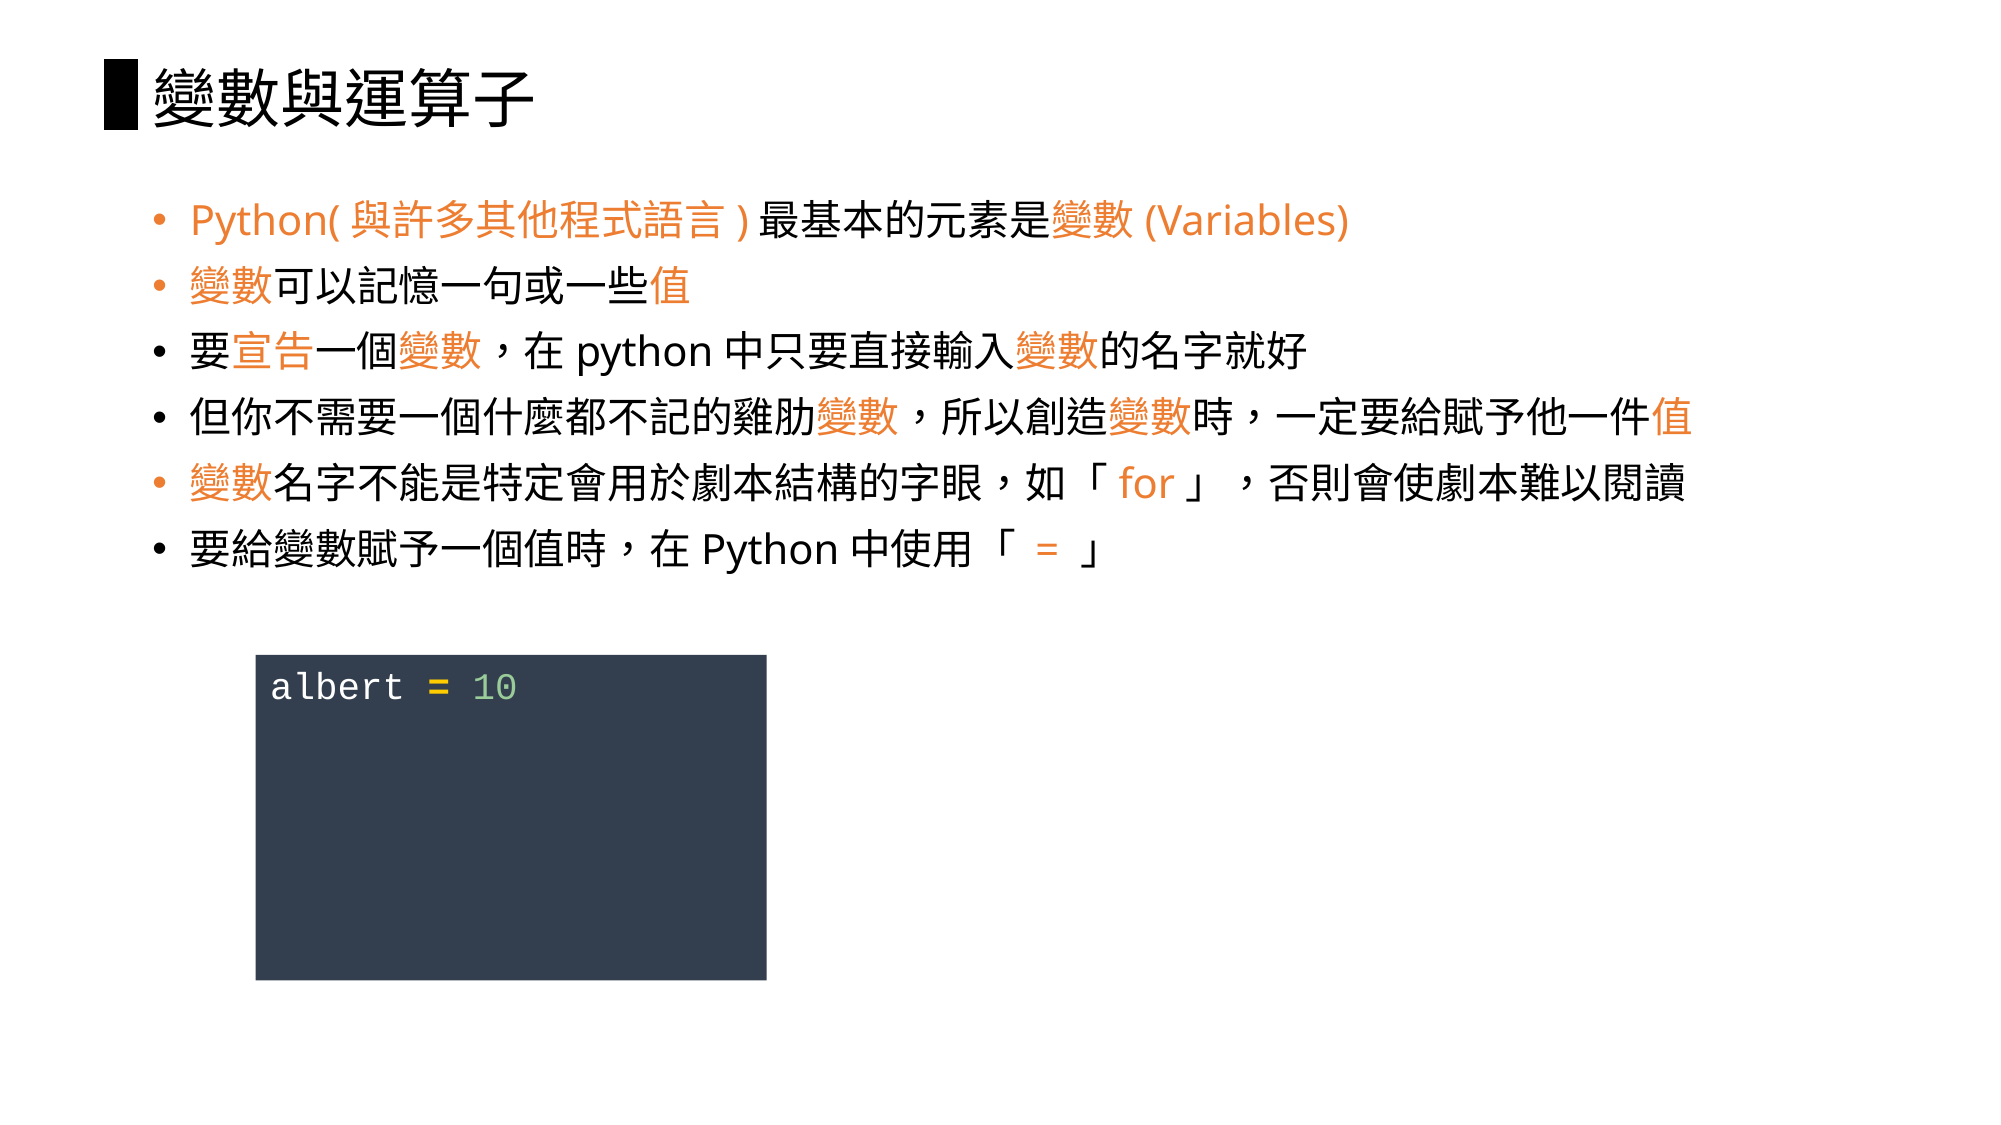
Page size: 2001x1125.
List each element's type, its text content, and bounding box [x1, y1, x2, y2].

text_box albert = 10 [255, 654, 767, 981]
title 變數與運算子 [137, 59, 1863, 145]
list Python(與許多其他程式語言)最基本的元素是變數(Variables) 變數可以記憶一句或一些值 要宣告一個變數，在python中只要直接輸入變數的名字就好 但你不需要一個什麼都不記的雞肋變數，所以創造變數時，一定要給賦予他一件值 變數名字不能是特定會用於劇本結構的字眼，如「for」，否則會使劇本難以閱讀 要給變數賦予一個值時，在Python中使用「 = 」 [137, 191, 1863, 1014]
